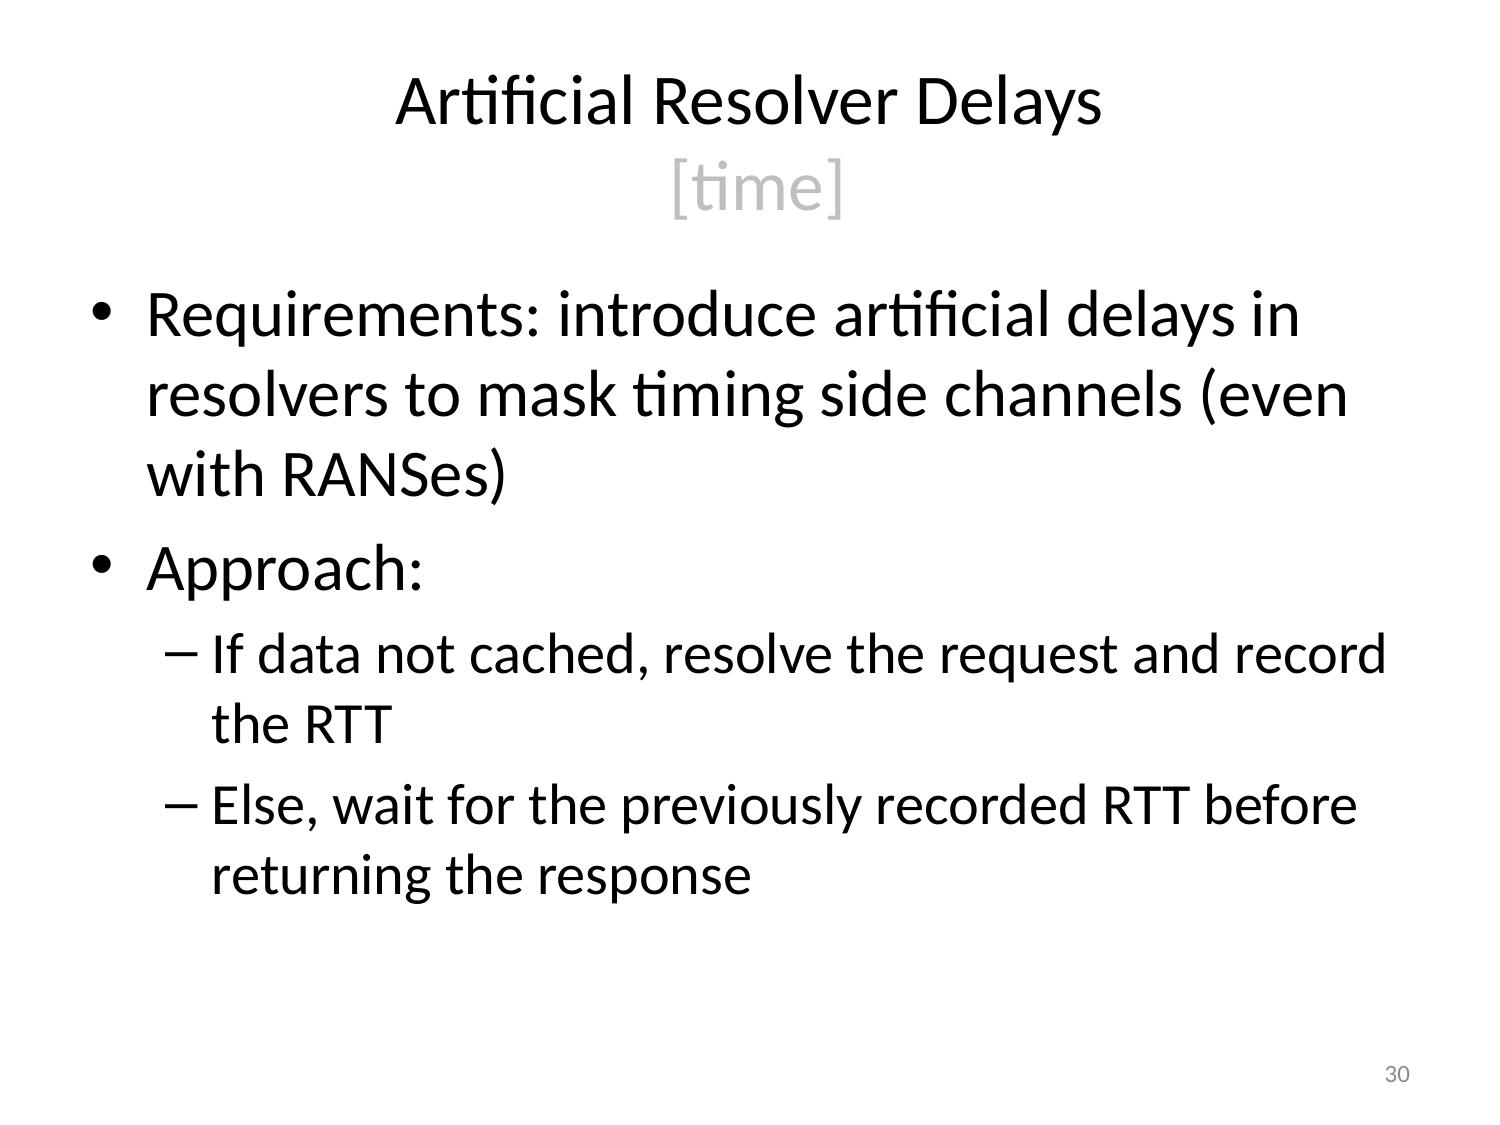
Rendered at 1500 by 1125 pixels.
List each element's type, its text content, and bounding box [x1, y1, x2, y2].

list Requirements: introduce artificial delays in resolvers to mask timing side channels (even with RANSes) Approach: If data not cached, resolve the request and record the RTT Else, wait for the previously recorded RTT before returning the response [75, 262, 1425, 1005]
slide_number 30 [1074, 1042, 1425, 1103]
title Artificial Resolver Delays [time] [75, 45, 1425, 233]
